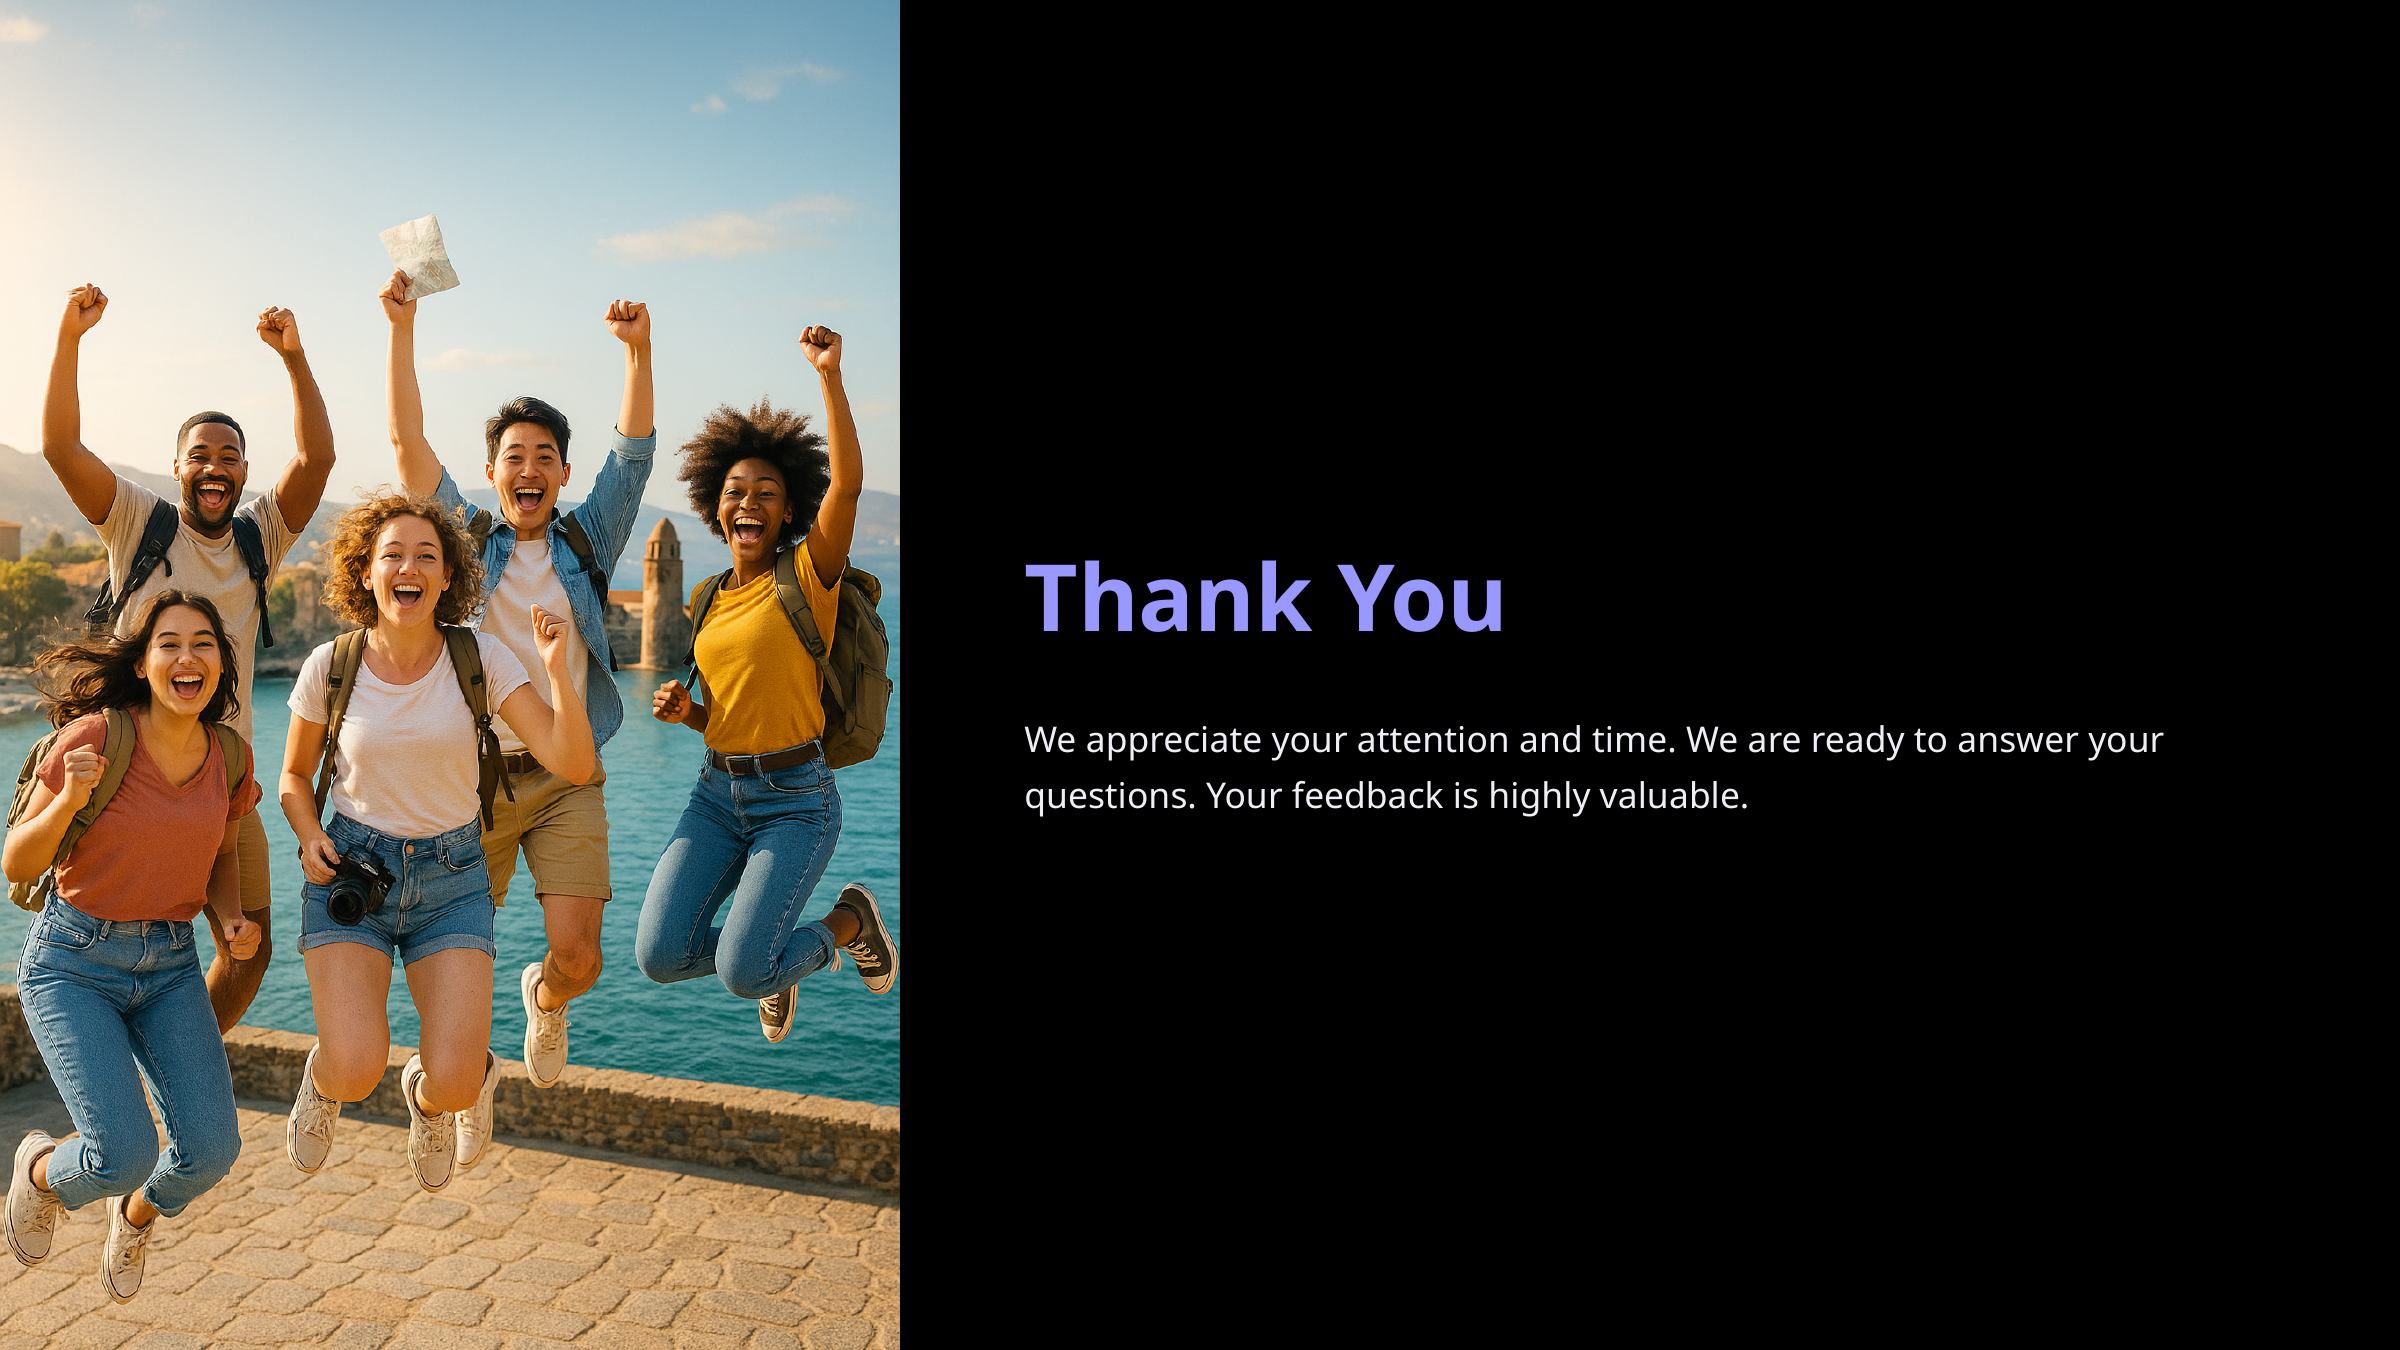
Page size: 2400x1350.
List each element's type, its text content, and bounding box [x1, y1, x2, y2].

picture [0, 0, 901, 1350]
text_box We appreciate your attention and time. We are ready to answer your questions. Your feedback is highly valuable. [1024, 703, 2276, 817]
text_box Thank You [1024, 532, 1960, 650]
